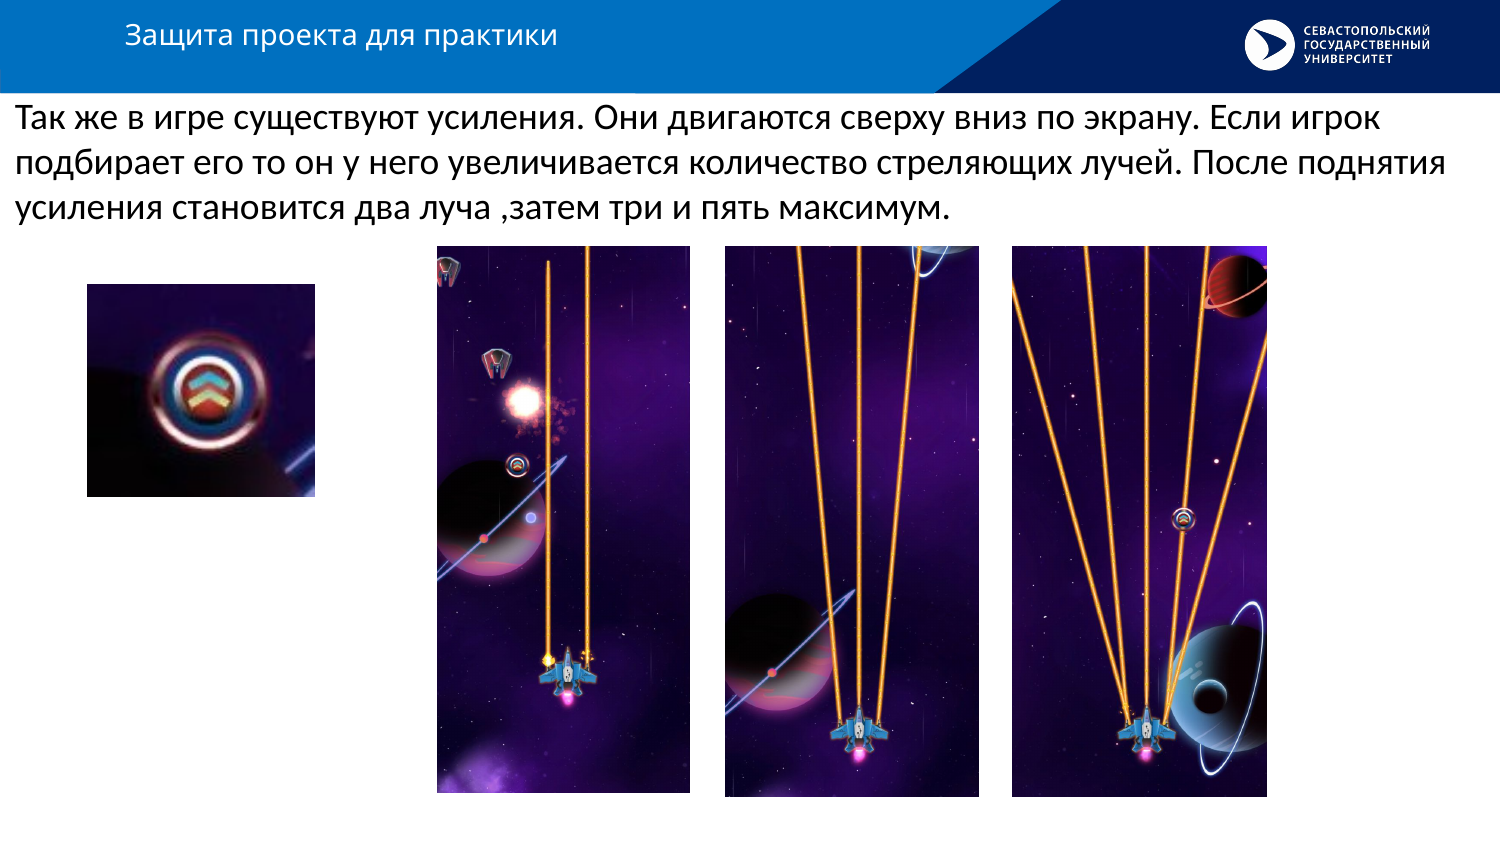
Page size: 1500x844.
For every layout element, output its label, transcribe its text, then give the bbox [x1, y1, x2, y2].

picture [1012, 246, 1267, 798]
picture [724, 246, 980, 798]
picture [437, 246, 690, 794]
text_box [0, 0, 1500, 94]
picture [87, 284, 315, 497]
text_box Так же в игре существуют усиления. Они двигаются сверху вниз по экрану. Если игрок подбирает его то он у него увеличивается количество стреляющих лучей. После поднятия усиления становится два луча ,затем три и пять максимум. [0, 101, 1488, 235]
